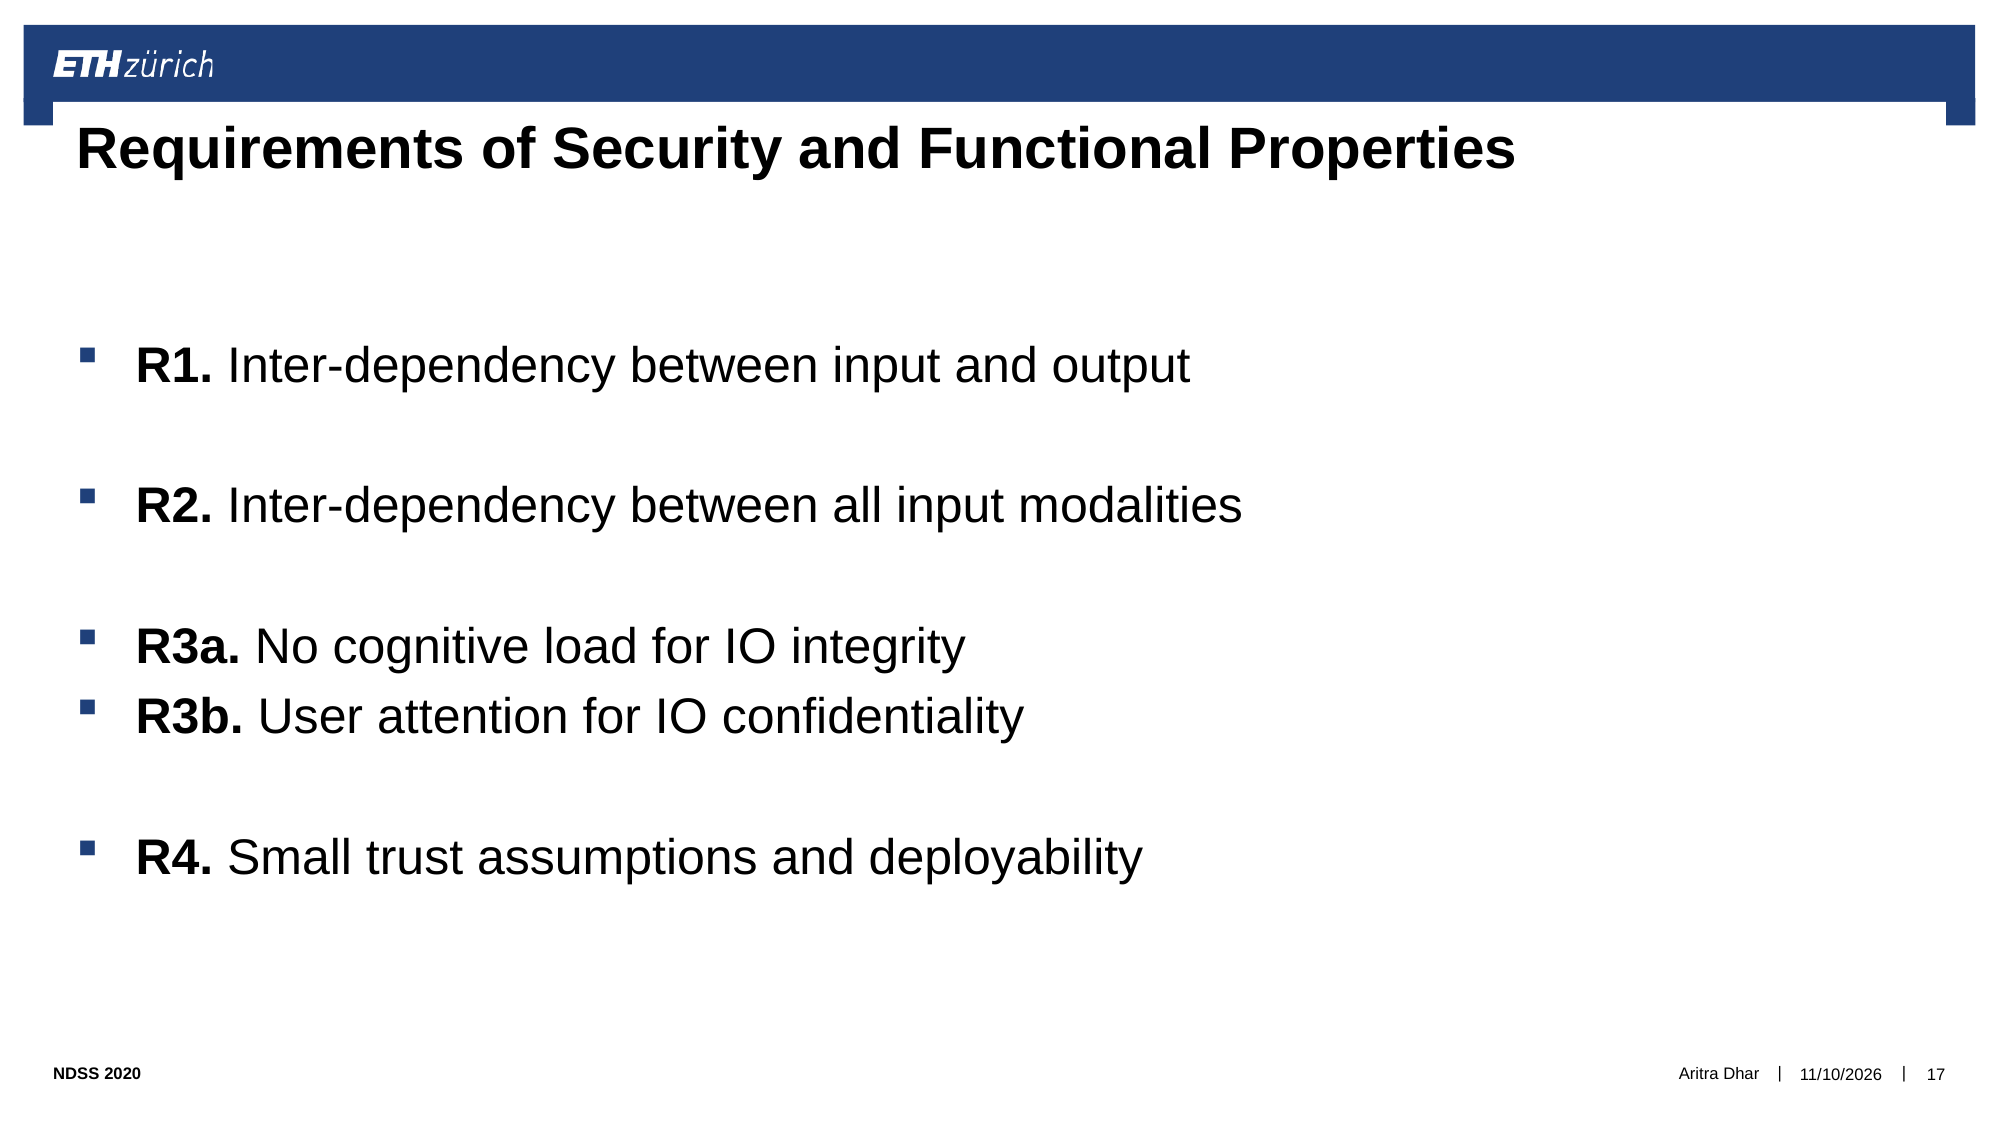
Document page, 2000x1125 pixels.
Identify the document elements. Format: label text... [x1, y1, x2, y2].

title Requirements of Security and Functional Properties [53, 101, 1946, 262]
slide_number 17 [1906, 1034, 1966, 1112]
footer Aritra Dhar [999, 1034, 1760, 1111]
list R1. Inter-dependency between input and output R2. Inter-dependency between all input modalities R3a. No cognitive load for IO integrity R3b. User attention for IO confidentiality R4. Small trust assumptions and deployability [53, 332, 1946, 1023]
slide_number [1790, 1034, 1892, 1112]
